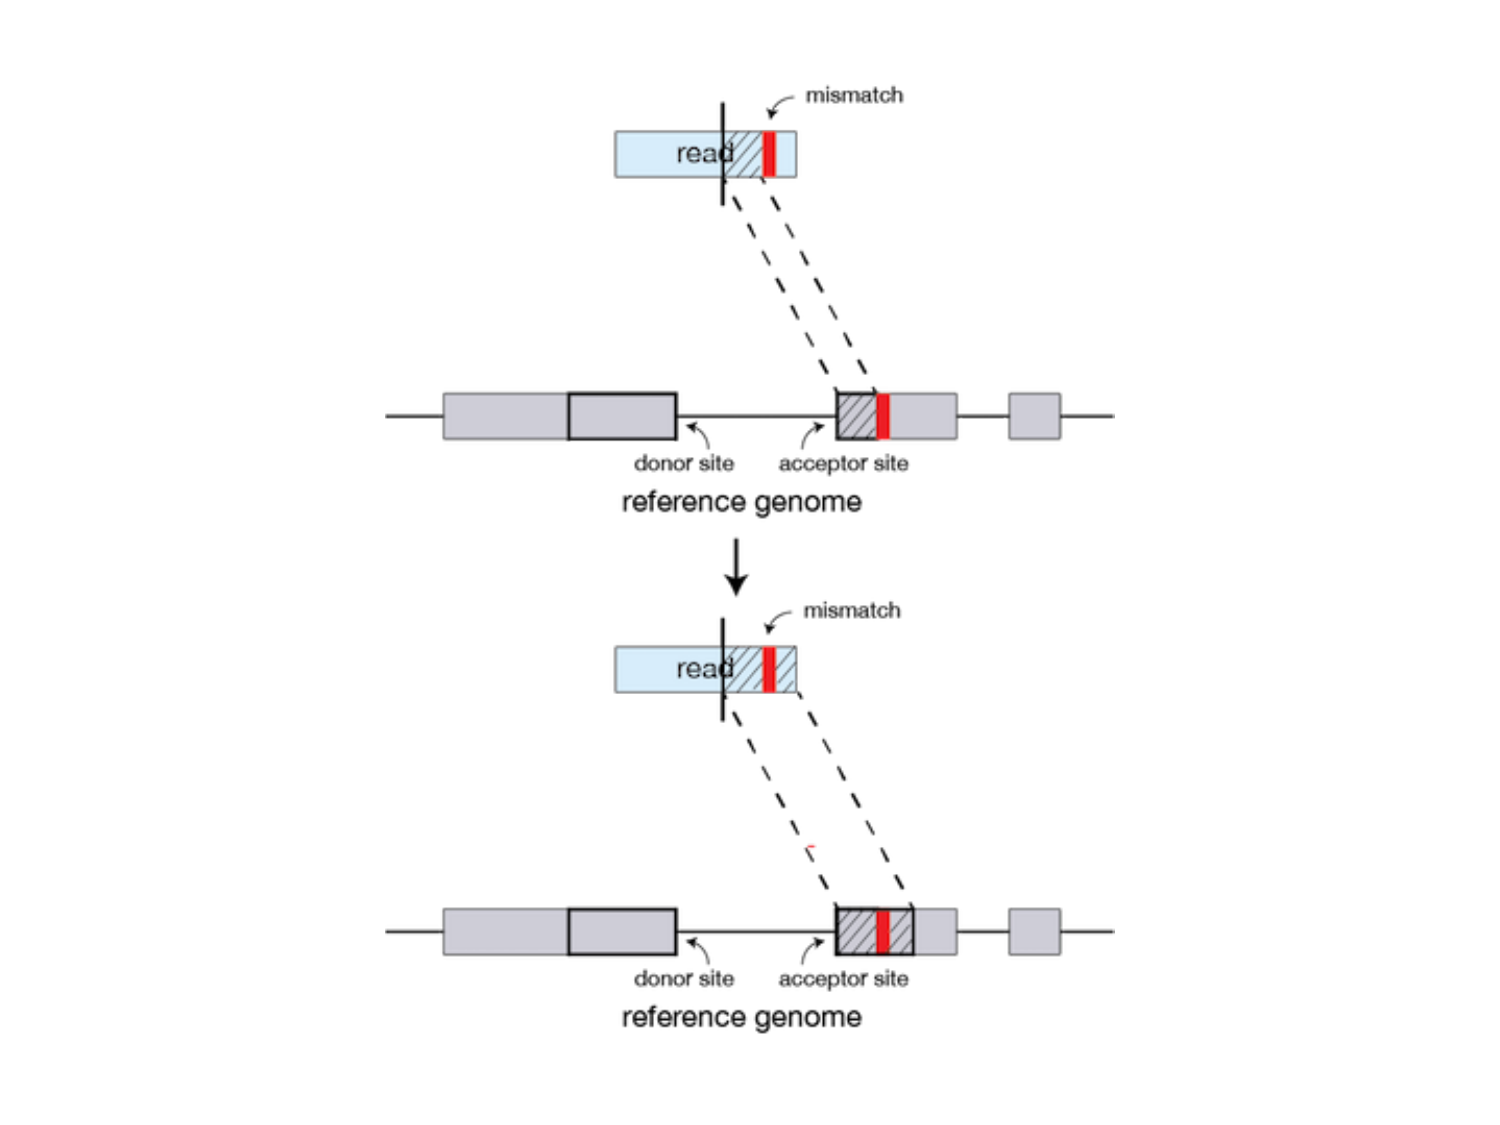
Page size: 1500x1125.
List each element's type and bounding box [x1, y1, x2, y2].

picture [385, 83, 1115, 1042]
